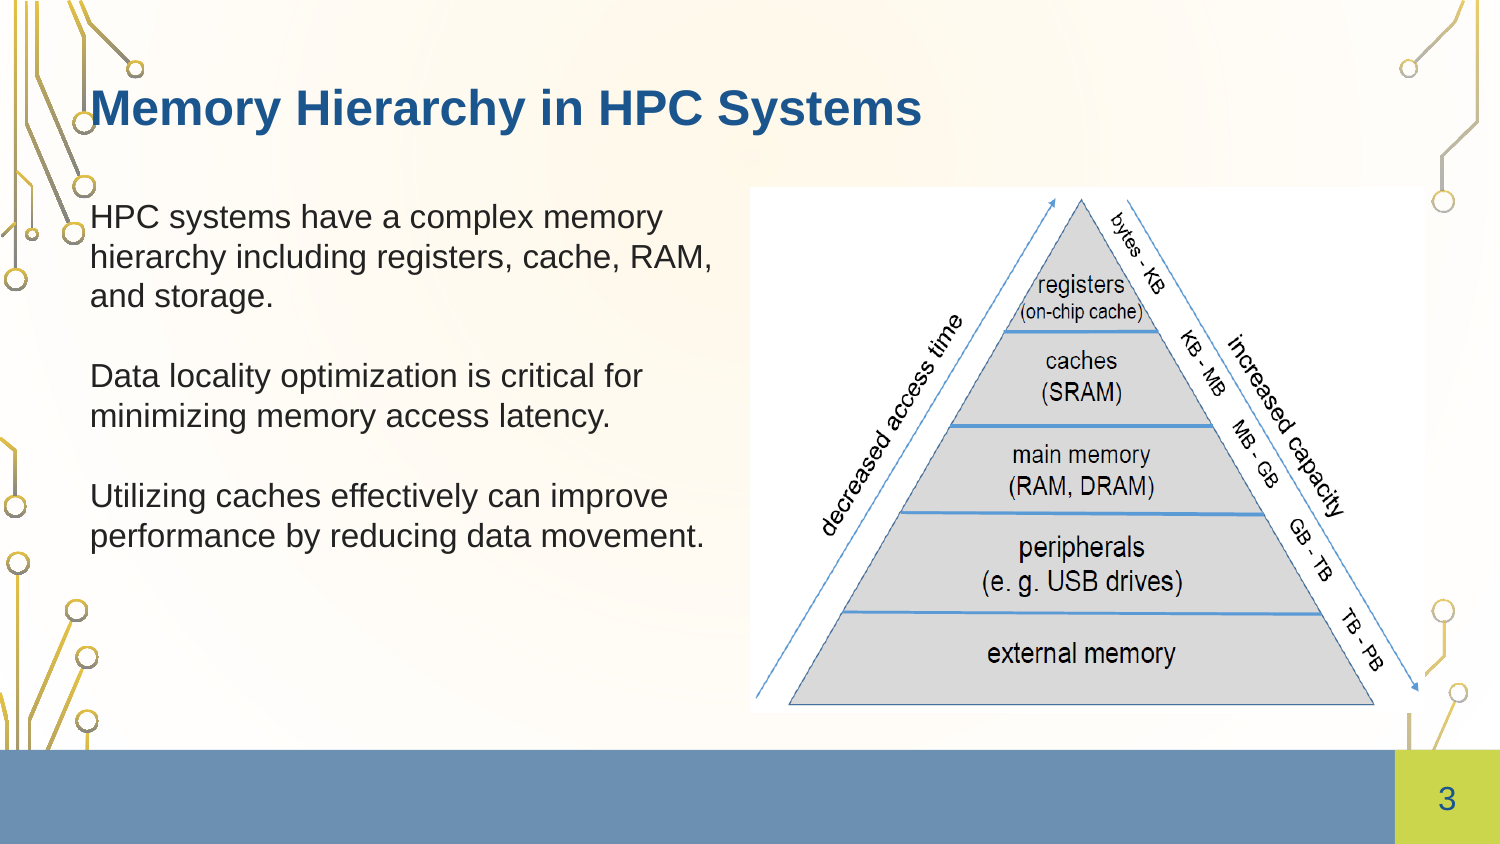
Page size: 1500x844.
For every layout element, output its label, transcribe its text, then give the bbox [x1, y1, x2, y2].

text_box HPC systems have a complex memory hierarchy including registers, cache, RAM, and storage. Data locality optimization is critical for minimizing memory access latency. Utilizing caches effectively can improve performance by reducing data movement. [74, 187, 749, 713]
text_box Memory Hierarchy in HPC Systems [74, 37, 1425, 173]
picture [749, 187, 1426, 713]
text_box 3 [1394, 749, 1500, 844]
text_box [0, 749, 1394, 844]
